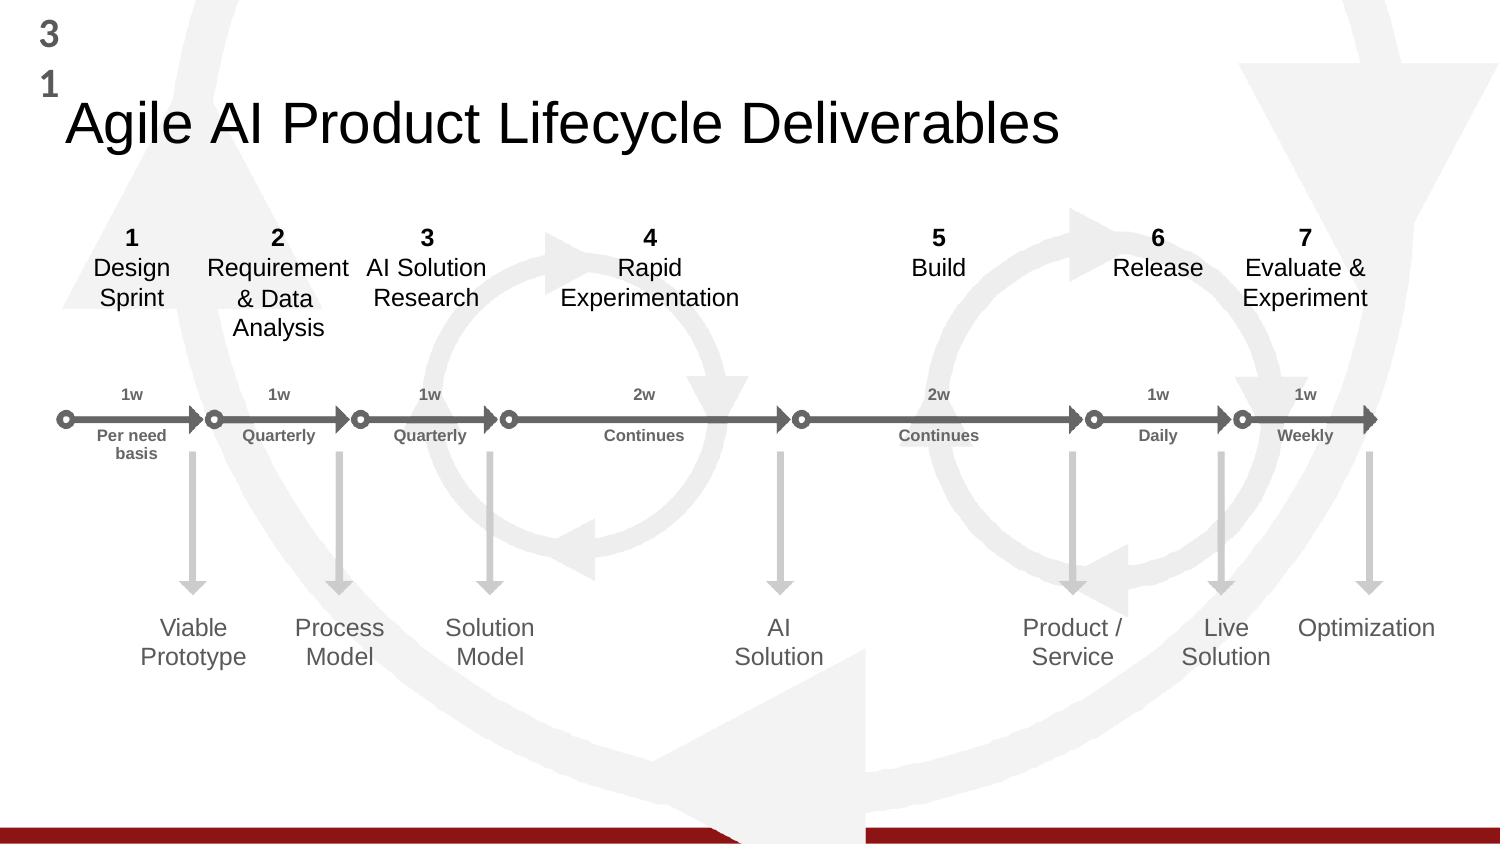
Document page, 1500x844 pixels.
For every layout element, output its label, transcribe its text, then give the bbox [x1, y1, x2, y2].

picture [56, 0, 1499, 844]
text_box 31 [36, 3, 52, 106]
